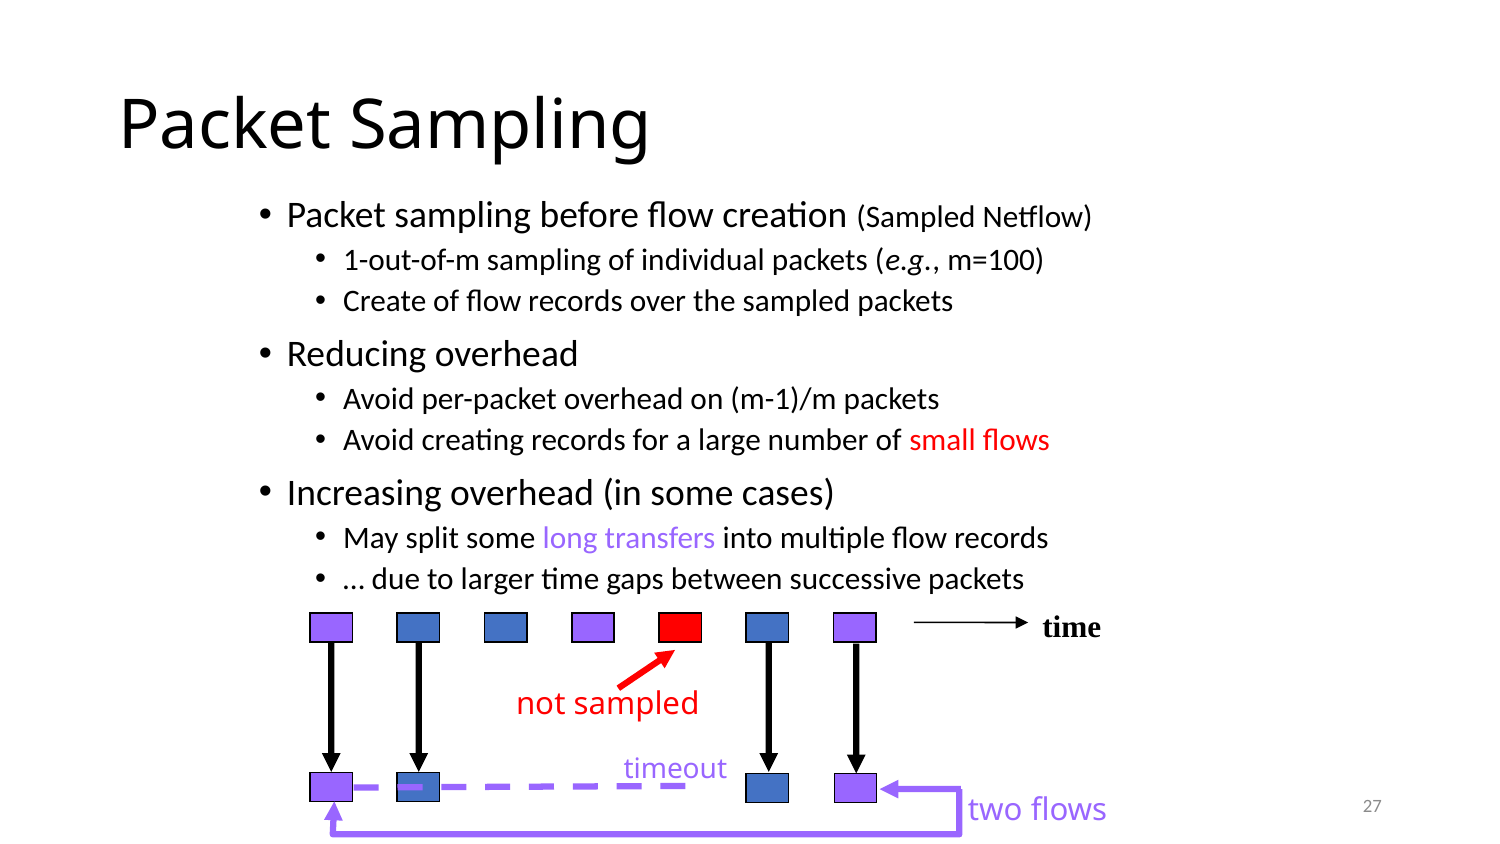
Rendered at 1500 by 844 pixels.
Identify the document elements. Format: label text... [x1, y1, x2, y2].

text_box [397, 772, 440, 800]
text_box [310, 772, 353, 802]
text_box [327, 789, 960, 835]
text_box [412, 642, 425, 772]
text_box [833, 613, 876, 643]
text_box [834, 773, 877, 791]
text_box [571, 613, 615, 643]
text_box [618, 649, 676, 689]
text_box [484, 613, 527, 643]
text_box two flows [953, 781, 1123, 835]
text_box timeout [608, 742, 742, 792]
text_box [325, 642, 338, 772]
text_box [850, 643, 863, 774]
text_box time [1027, 598, 1117, 651]
text_box not sampled [501, 676, 715, 729]
text_box [310, 613, 353, 643]
text_box [658, 613, 702, 643]
text_box [746, 773, 789, 793]
text_box [879, 782, 961, 790]
title Packet Sampling [103, 44, 1397, 208]
slide_number 27 [1123, 782, 1397, 827]
text_box [913, 616, 1027, 629]
text_box [746, 613, 789, 643]
text_box [397, 613, 440, 643]
text_box [762, 642, 775, 772]
list Packet sampling before flow creation (Sampled Netflow) 1-out-of-m sampling of individual packets (e.g., m=100) Create of flow records over the sampled packets Reducing overhead Avoid per-packet overhead on (m-1)/m packets Avoid creating records for a large number of small flows Increasing overhead (in some cases) May split some long transfers into multiple flow records … due to larger time gaps between successive packets [243, 187, 1304, 619]
